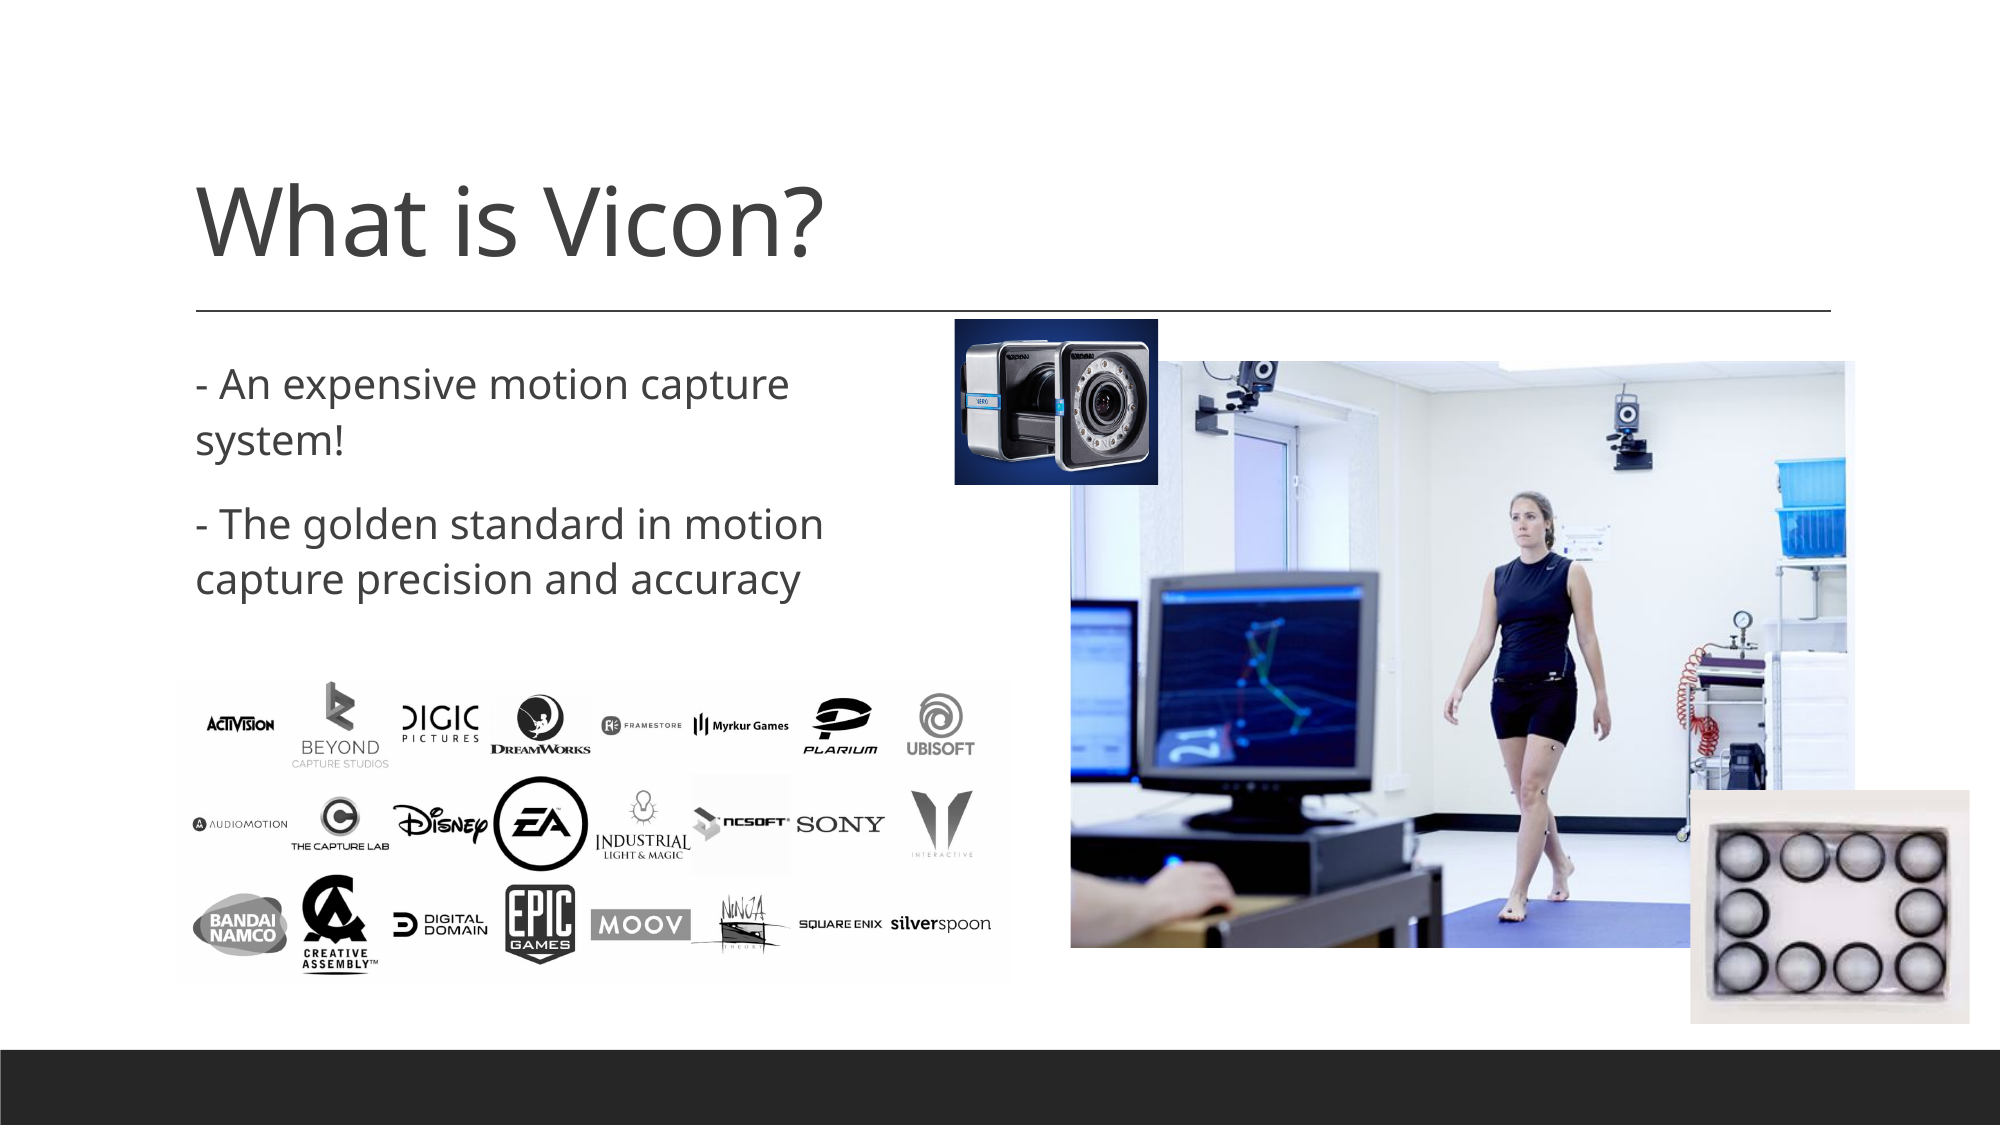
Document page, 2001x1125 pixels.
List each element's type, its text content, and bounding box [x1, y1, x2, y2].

title What is Vicon? [180, 47, 1830, 285]
list - An expensive motion capture system! - The golden standard in motion capture precision and accuracy [180, 345, 918, 670]
picture [175, 673, 1014, 984]
picture [954, 319, 1971, 1025]
